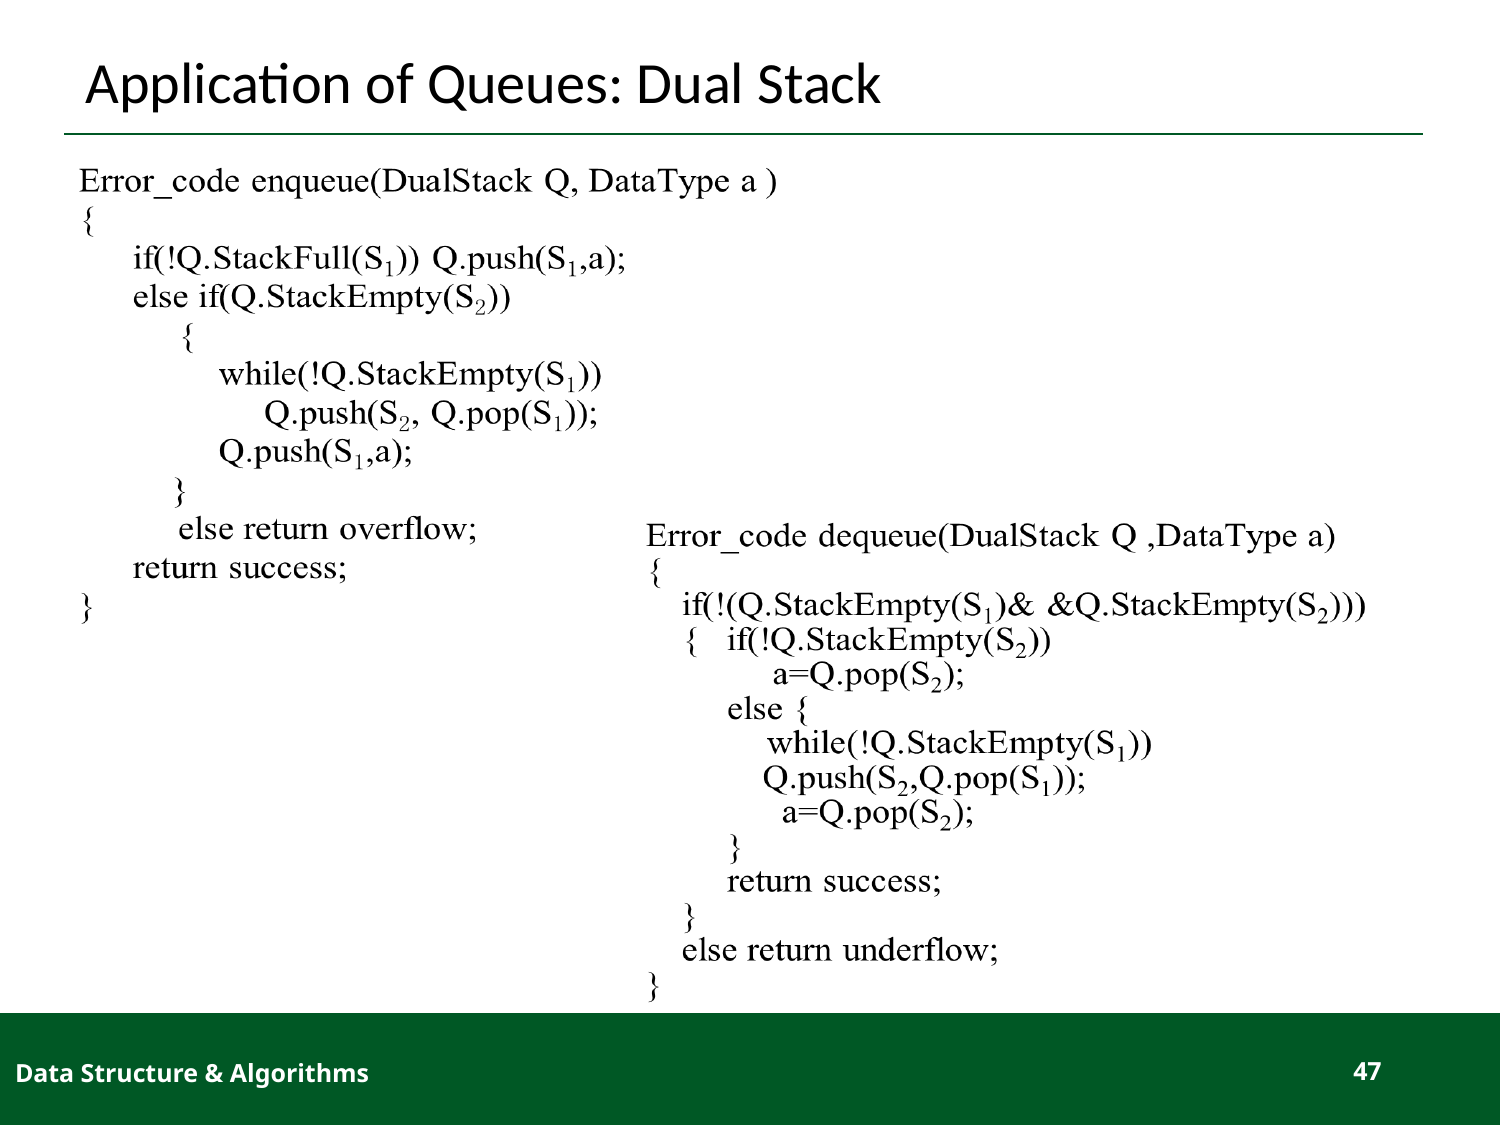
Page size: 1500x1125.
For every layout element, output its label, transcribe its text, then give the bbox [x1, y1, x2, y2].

picture [56, 148, 1496, 1043]
footer Data Structure & Algorithms [0, 1042, 507, 1103]
title Application of Queues: Dual Stack [70, 34, 1430, 135]
slide_number 47 [1059, 1043, 1397, 1103]
